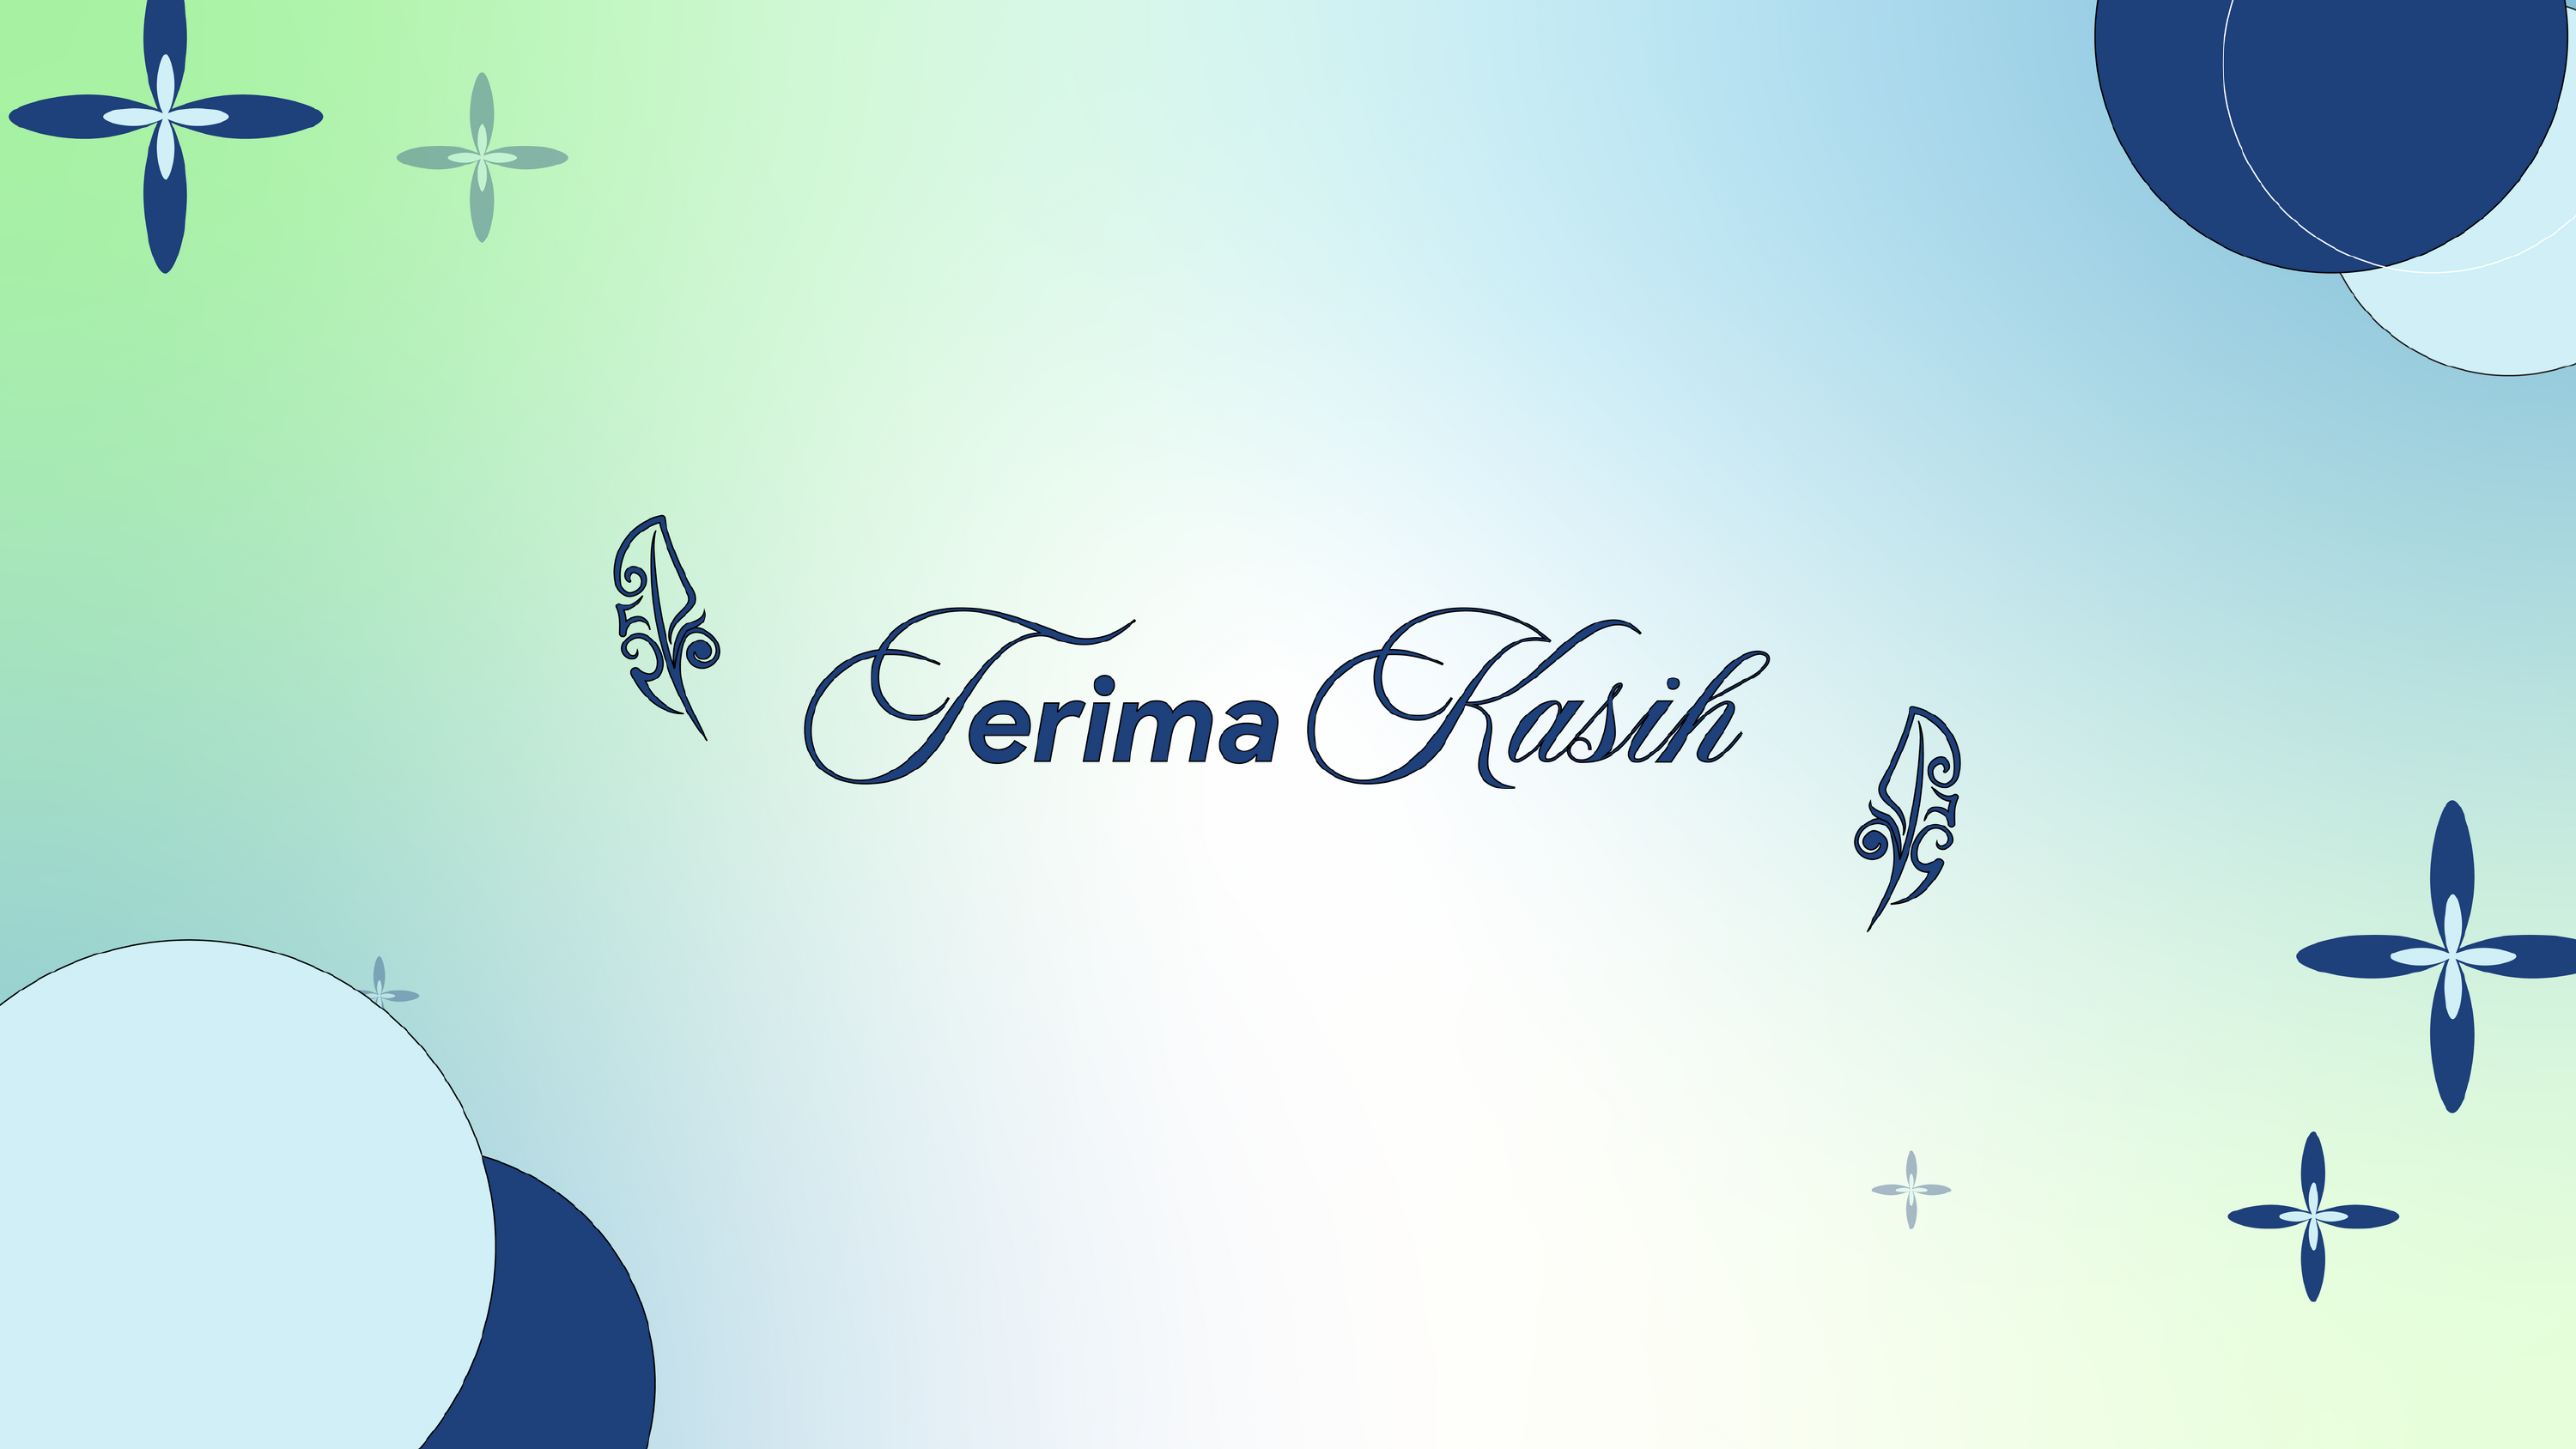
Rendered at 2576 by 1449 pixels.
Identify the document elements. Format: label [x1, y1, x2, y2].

text_box [0, 0, 2576, 1449]
